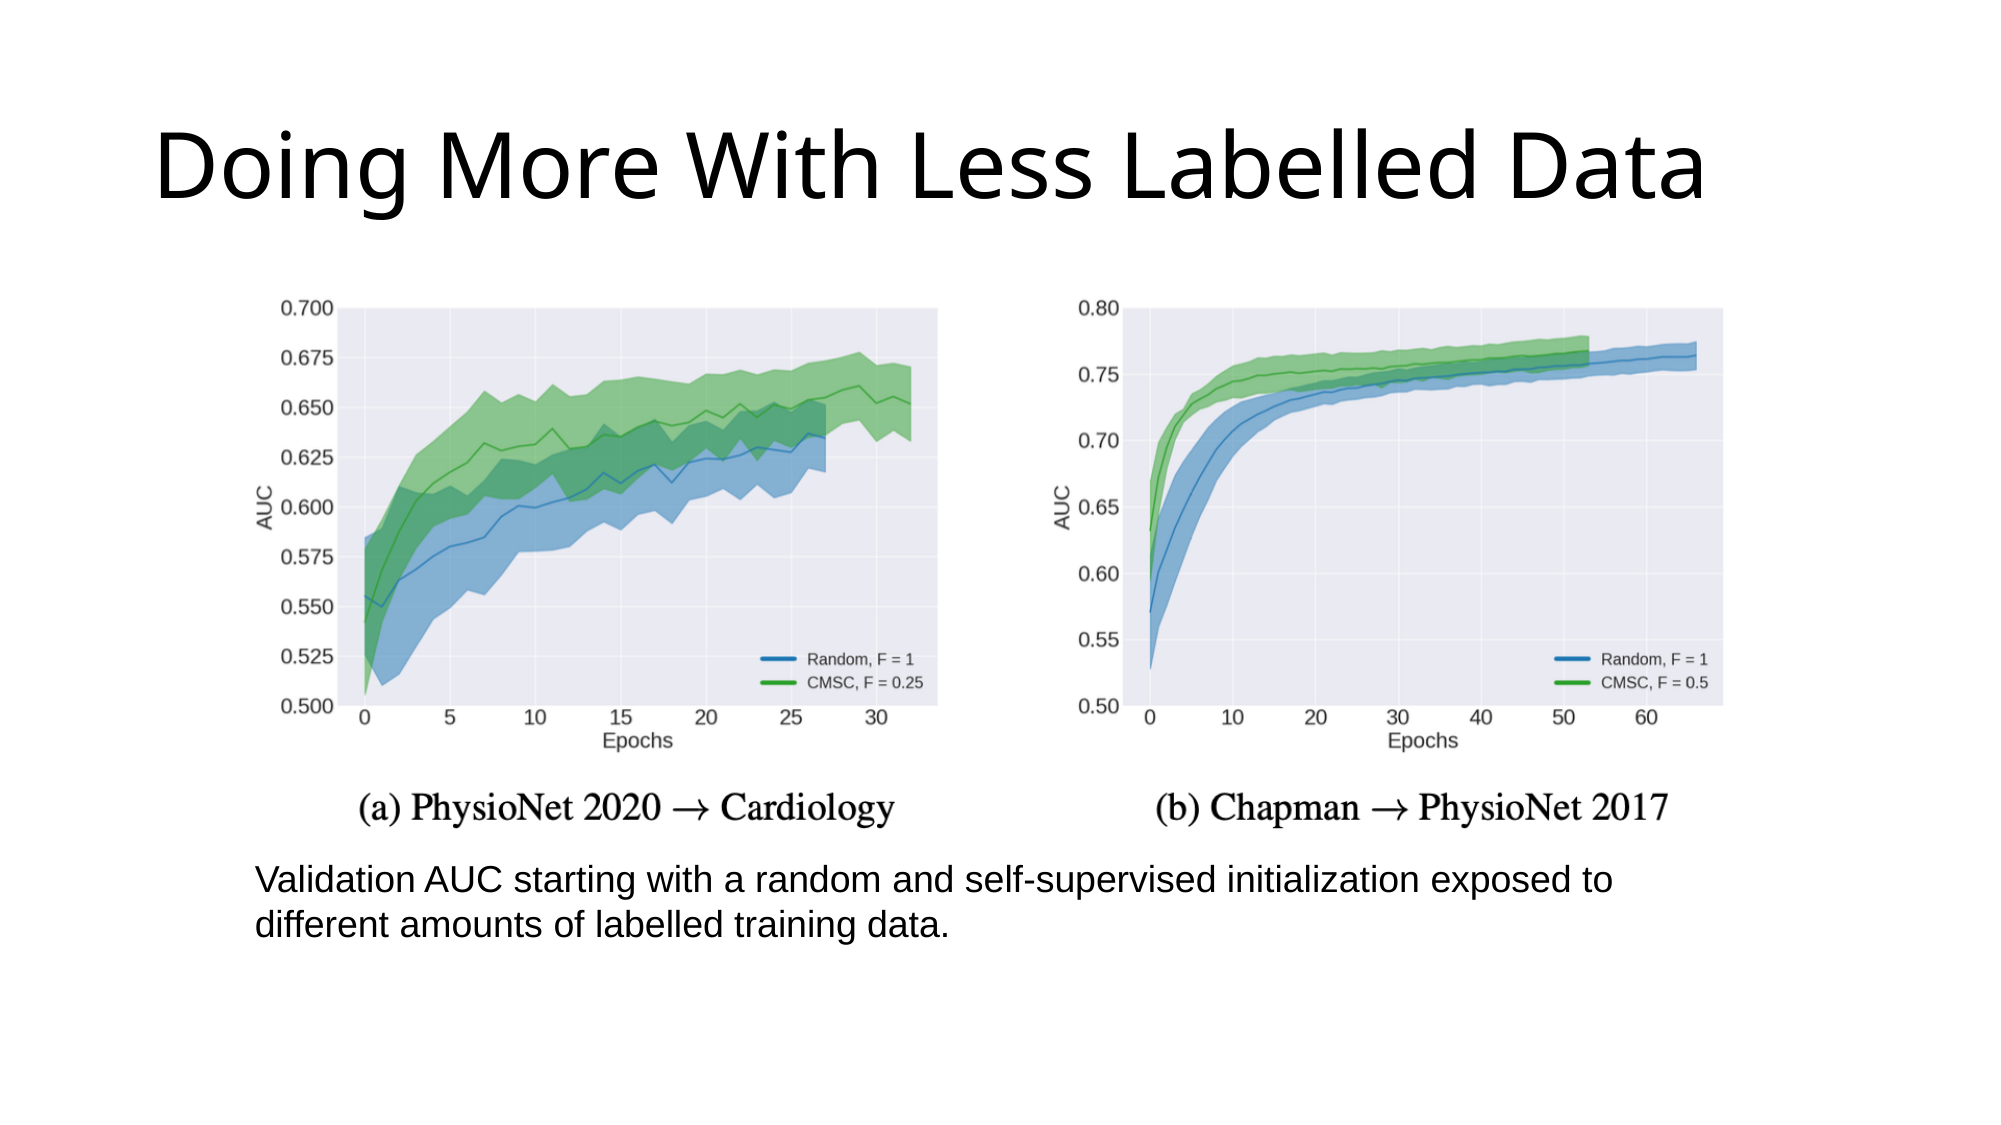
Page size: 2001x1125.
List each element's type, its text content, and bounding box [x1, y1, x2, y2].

title Doing More With Less Labelled Data [137, 59, 1863, 278]
text_box Validation AUC starting with a random and self-supervised initialization exposed to different amounts of labelled training data. [240, 849, 1773, 953]
picture [226, 277, 1773, 849]
